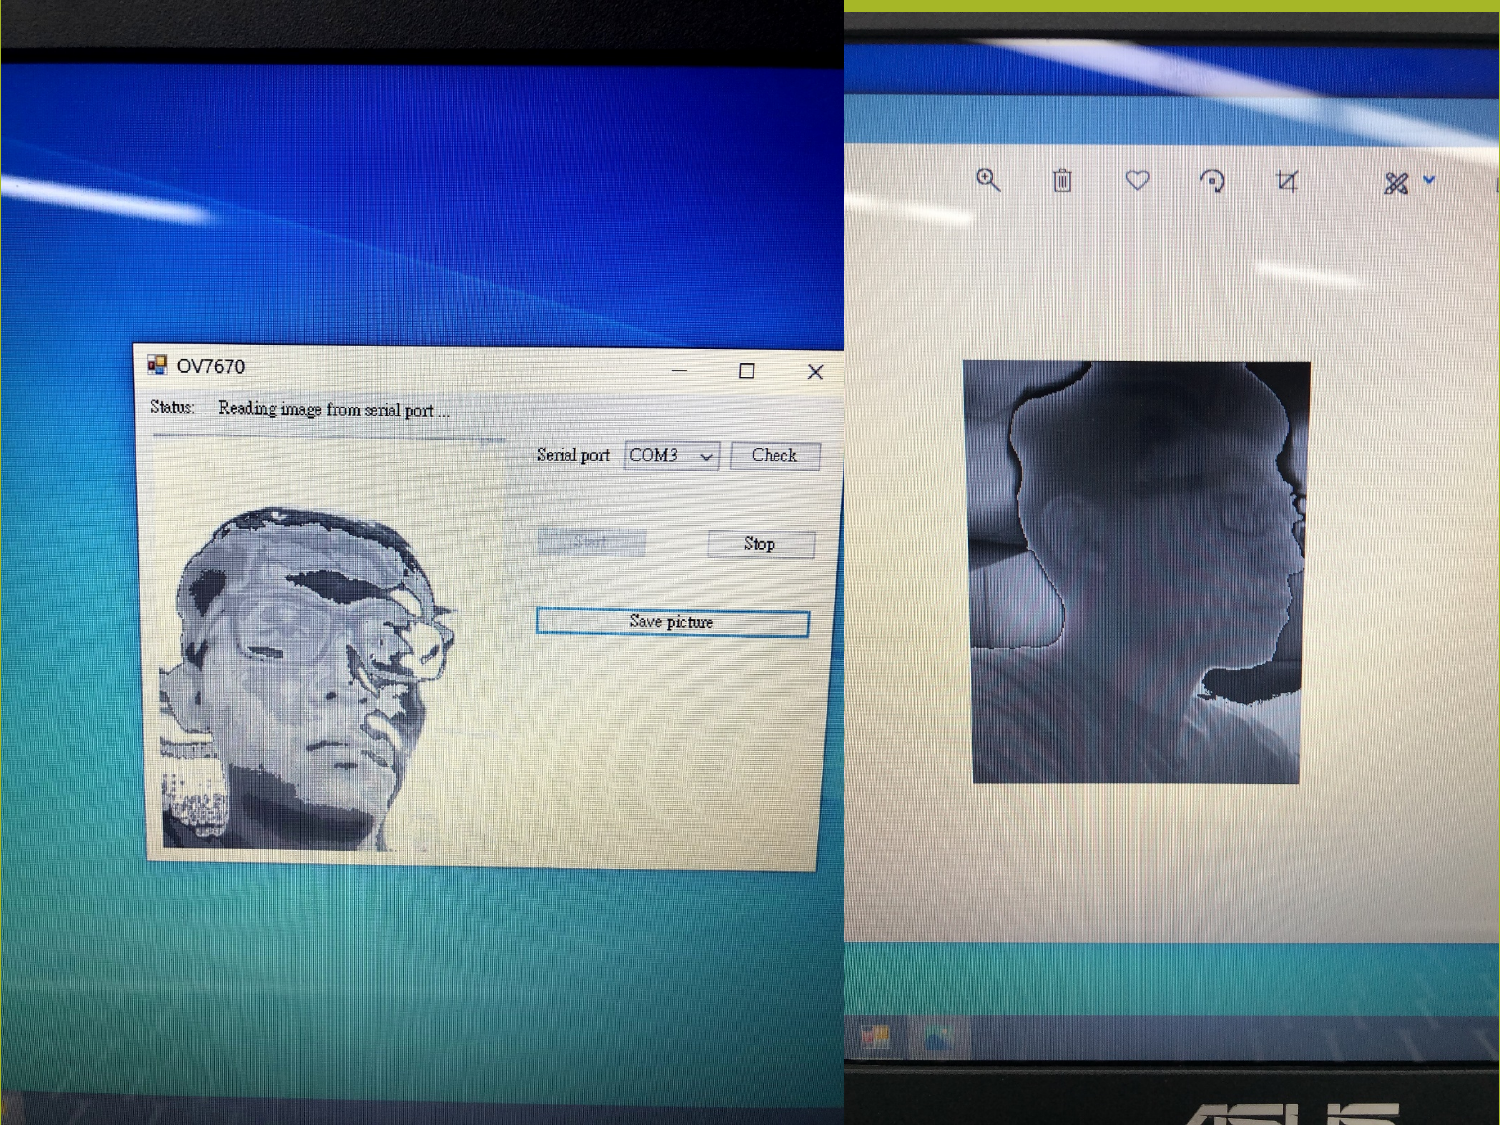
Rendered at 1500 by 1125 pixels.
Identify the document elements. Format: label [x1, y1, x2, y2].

picture [0, 1, 985, 1124]
list [843, 12, 1499, 1125]
